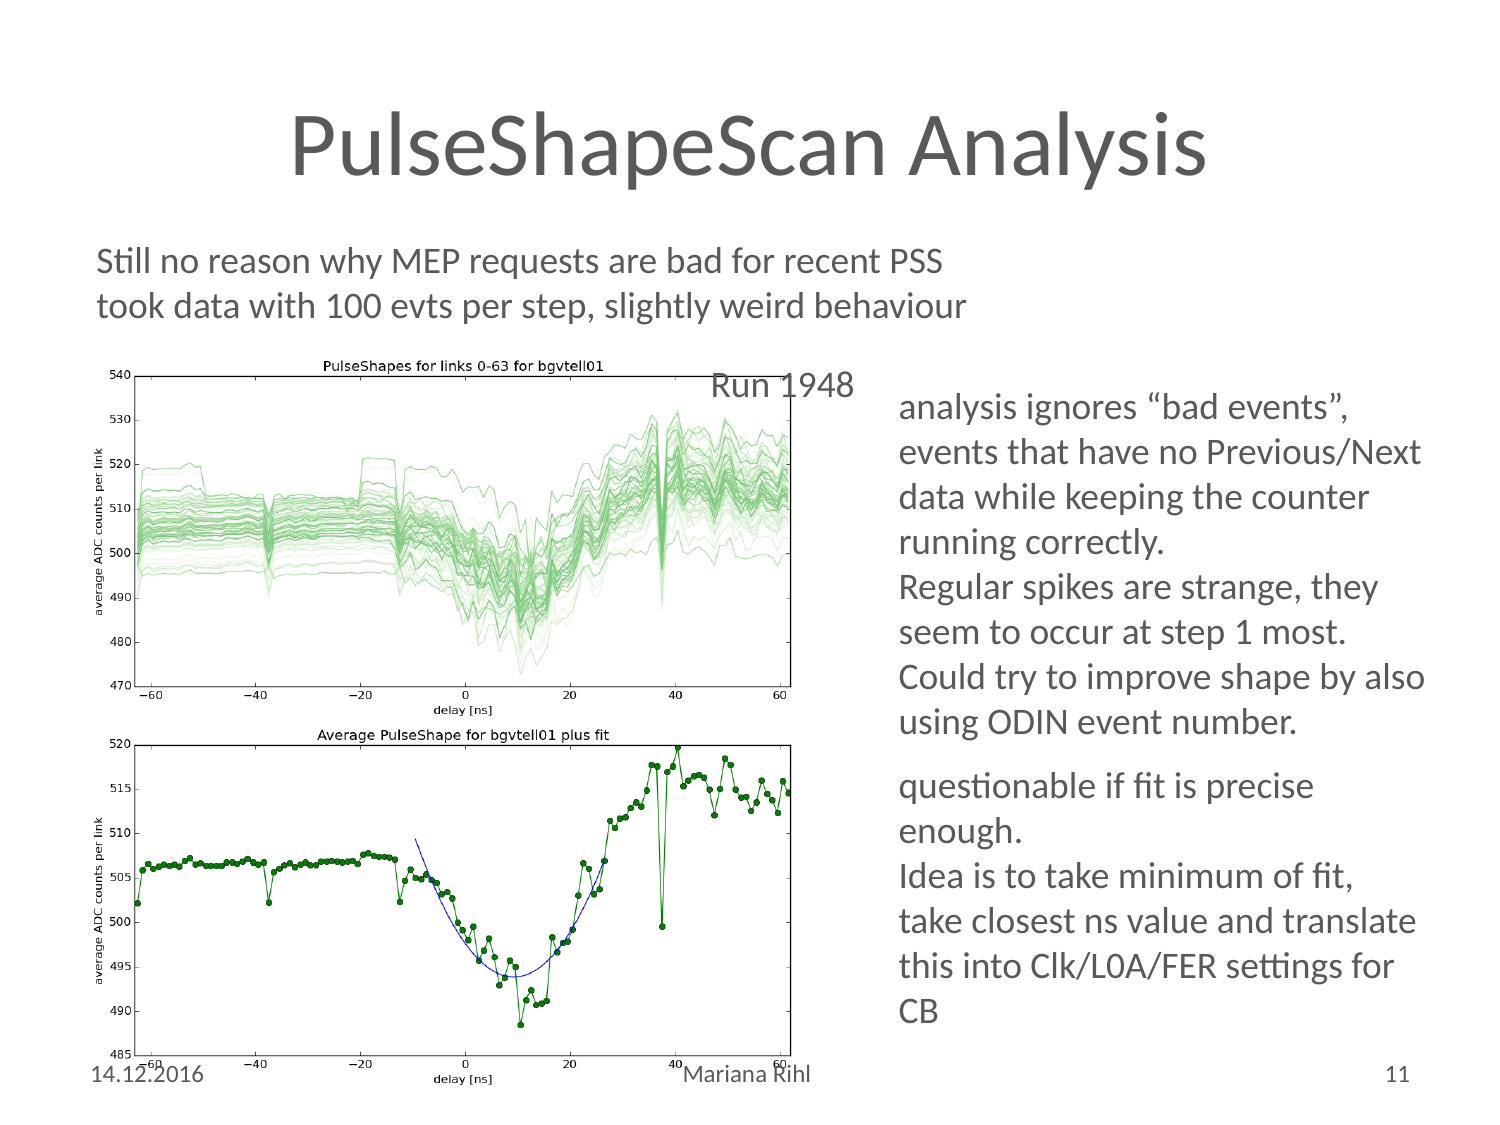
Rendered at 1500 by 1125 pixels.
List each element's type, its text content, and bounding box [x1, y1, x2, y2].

footer Mariana Rihl [512, 1042, 988, 1103]
text_box questionable if fit is precise enough. Idea is to take minimum of fit, take closest ns value and translate this into Clk/L0A/FER settings for CB [883, 753, 1442, 1038]
slide_number 11 [1074, 1042, 1425, 1103]
text_box Run 1948 [794, 352, 870, 413]
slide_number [75, 1042, 425, 1103]
text_box analysis ignores “bad events”, events that have no Previous/Next data while keeping the counter running correctly. Regular spikes are strange, they seem to occur at step 1 most. Could try to improve shape by also using ODIN event number. [883, 374, 1442, 750]
title PulseShapeScan Analysis [75, 45, 1425, 233]
text_box Still no reason why MEP requests are bad for recent PSS took data with 100 evts per step, slightly weird behaviour [81, 228, 983, 334]
picture [87, 353, 797, 1092]
